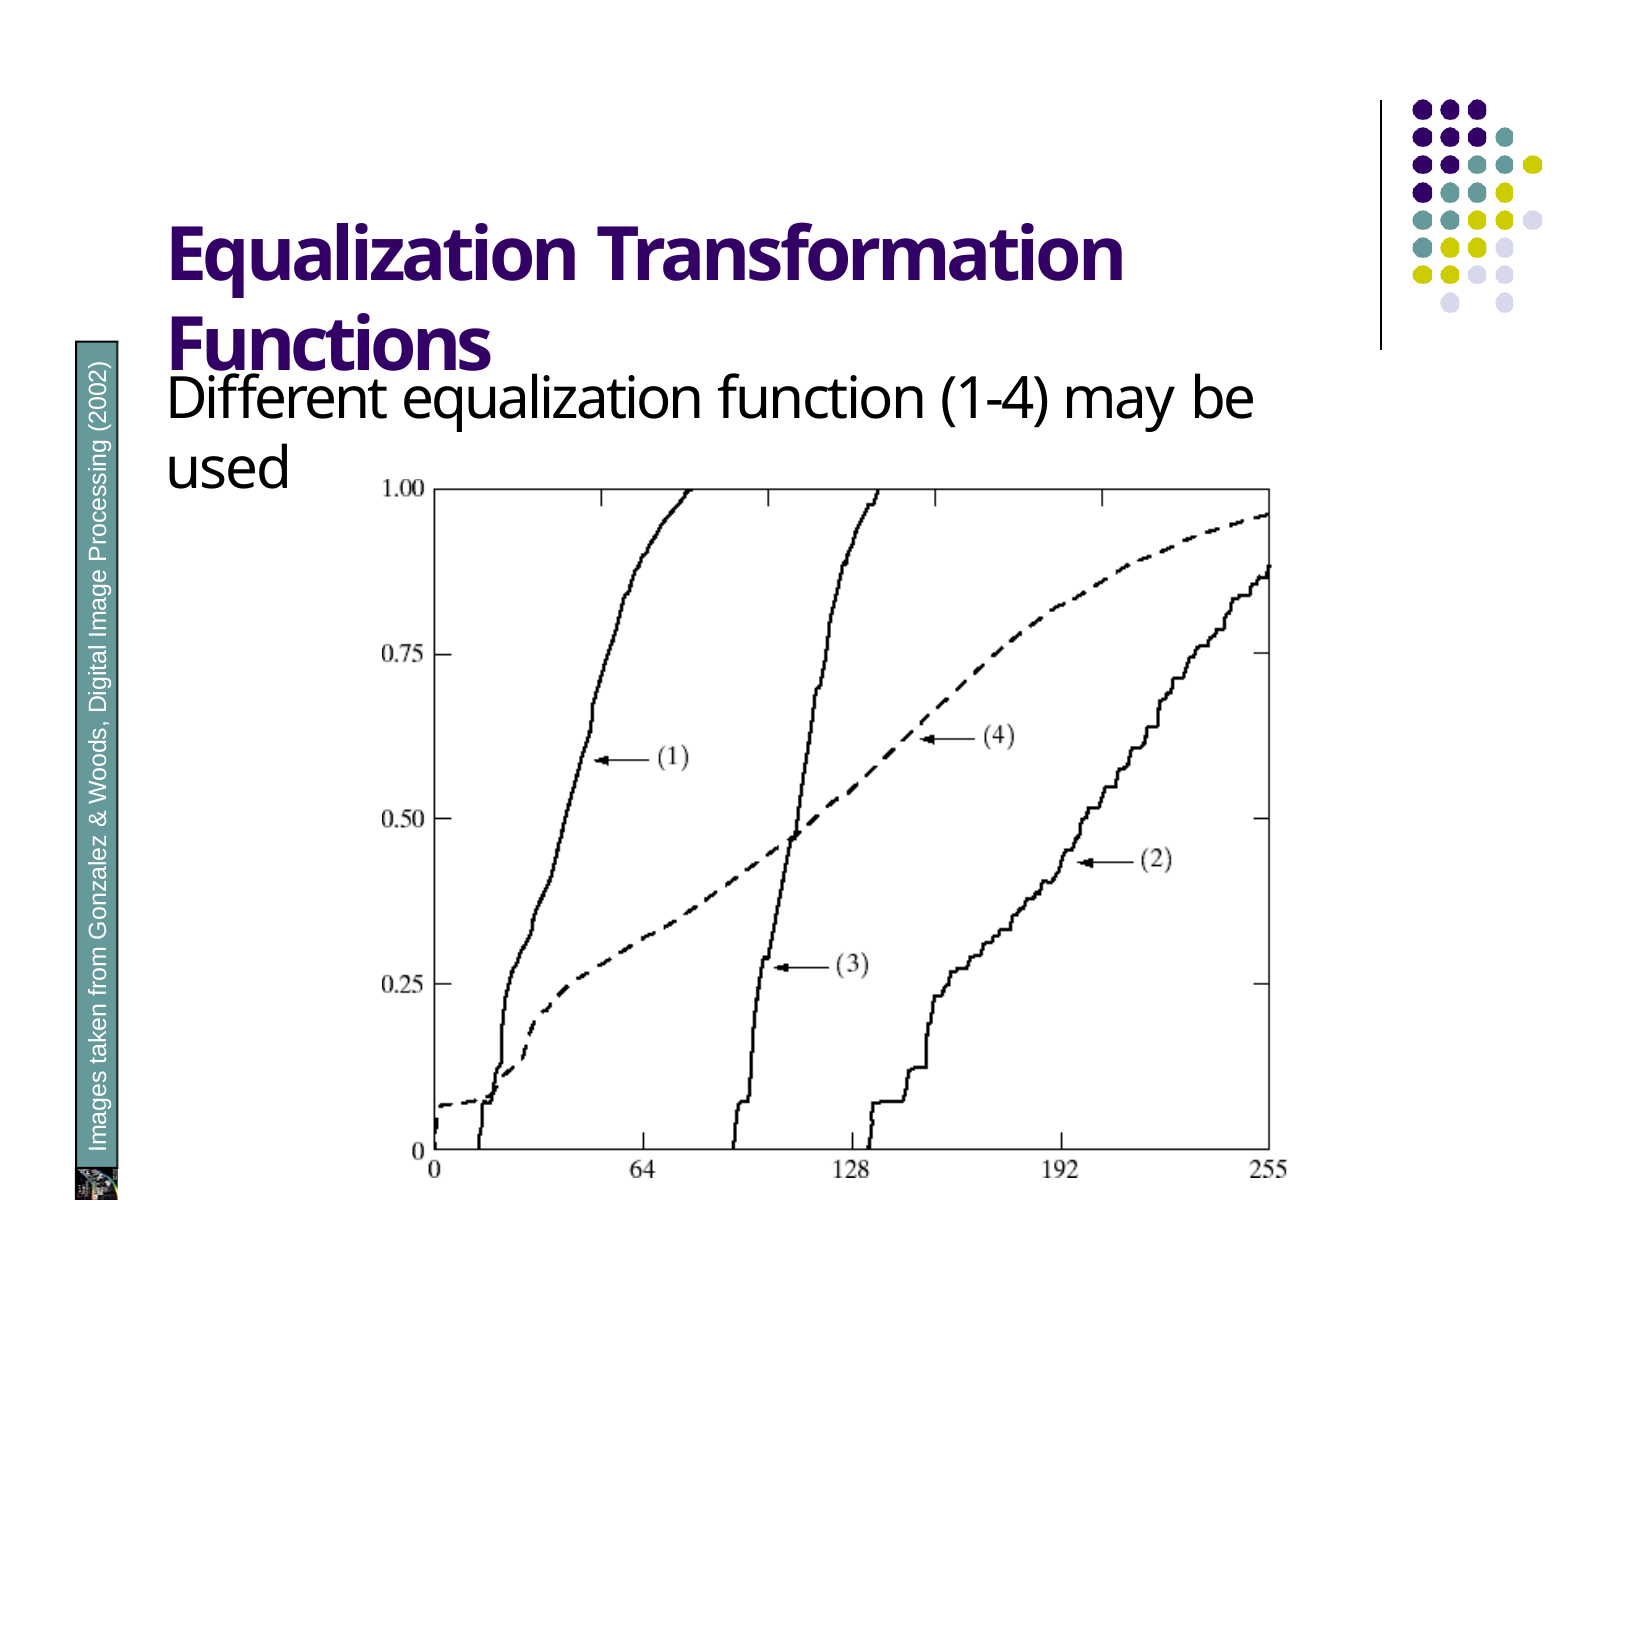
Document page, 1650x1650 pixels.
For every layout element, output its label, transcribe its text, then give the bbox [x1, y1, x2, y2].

picture [1467, 210, 1487, 230]
picture [1412, 155, 1433, 174]
picture [1522, 155, 1543, 174]
picture [1440, 210, 1460, 230]
picture [1412, 182, 1433, 203]
picture [1440, 155, 1460, 174]
picture [1412, 127, 1433, 147]
picture [1467, 182, 1487, 203]
picture [1440, 127, 1460, 147]
picture [1495, 210, 1514, 230]
picture [1495, 292, 1514, 313]
picture [1522, 210, 1543, 230]
picture [1495, 155, 1514, 174]
text_box Equalization Transformation Functions [162, 203, 1371, 386]
text_box Different equalization function (1‐4) may be used [162, 358, 1334, 501]
picture [1440, 99, 1460, 120]
picture [1412, 237, 1433, 258]
text_box [74, 1167, 118, 1200]
picture [1467, 155, 1487, 174]
picture [1495, 127, 1514, 147]
picture [1467, 99, 1487, 120]
picture [1412, 99, 1433, 120]
picture [1495, 237, 1514, 258]
text_box Images taken from Gonzalez & Woods, Digital Image Processing (2002) [81, 354, 114, 1155]
picture [1440, 265, 1460, 284]
picture [1440, 237, 1460, 258]
text_box [75, 340, 119, 1169]
picture [1440, 292, 1460, 313]
text_box [382, 479, 1288, 1178]
picture [1495, 265, 1514, 284]
text_box [78, 343, 116, 1166]
picture [1440, 182, 1460, 203]
picture [1467, 237, 1487, 258]
picture [1412, 210, 1433, 230]
picture [1495, 182, 1514, 203]
picture [1467, 127, 1487, 147]
picture [1467, 265, 1487, 284]
picture [1412, 265, 1433, 284]
